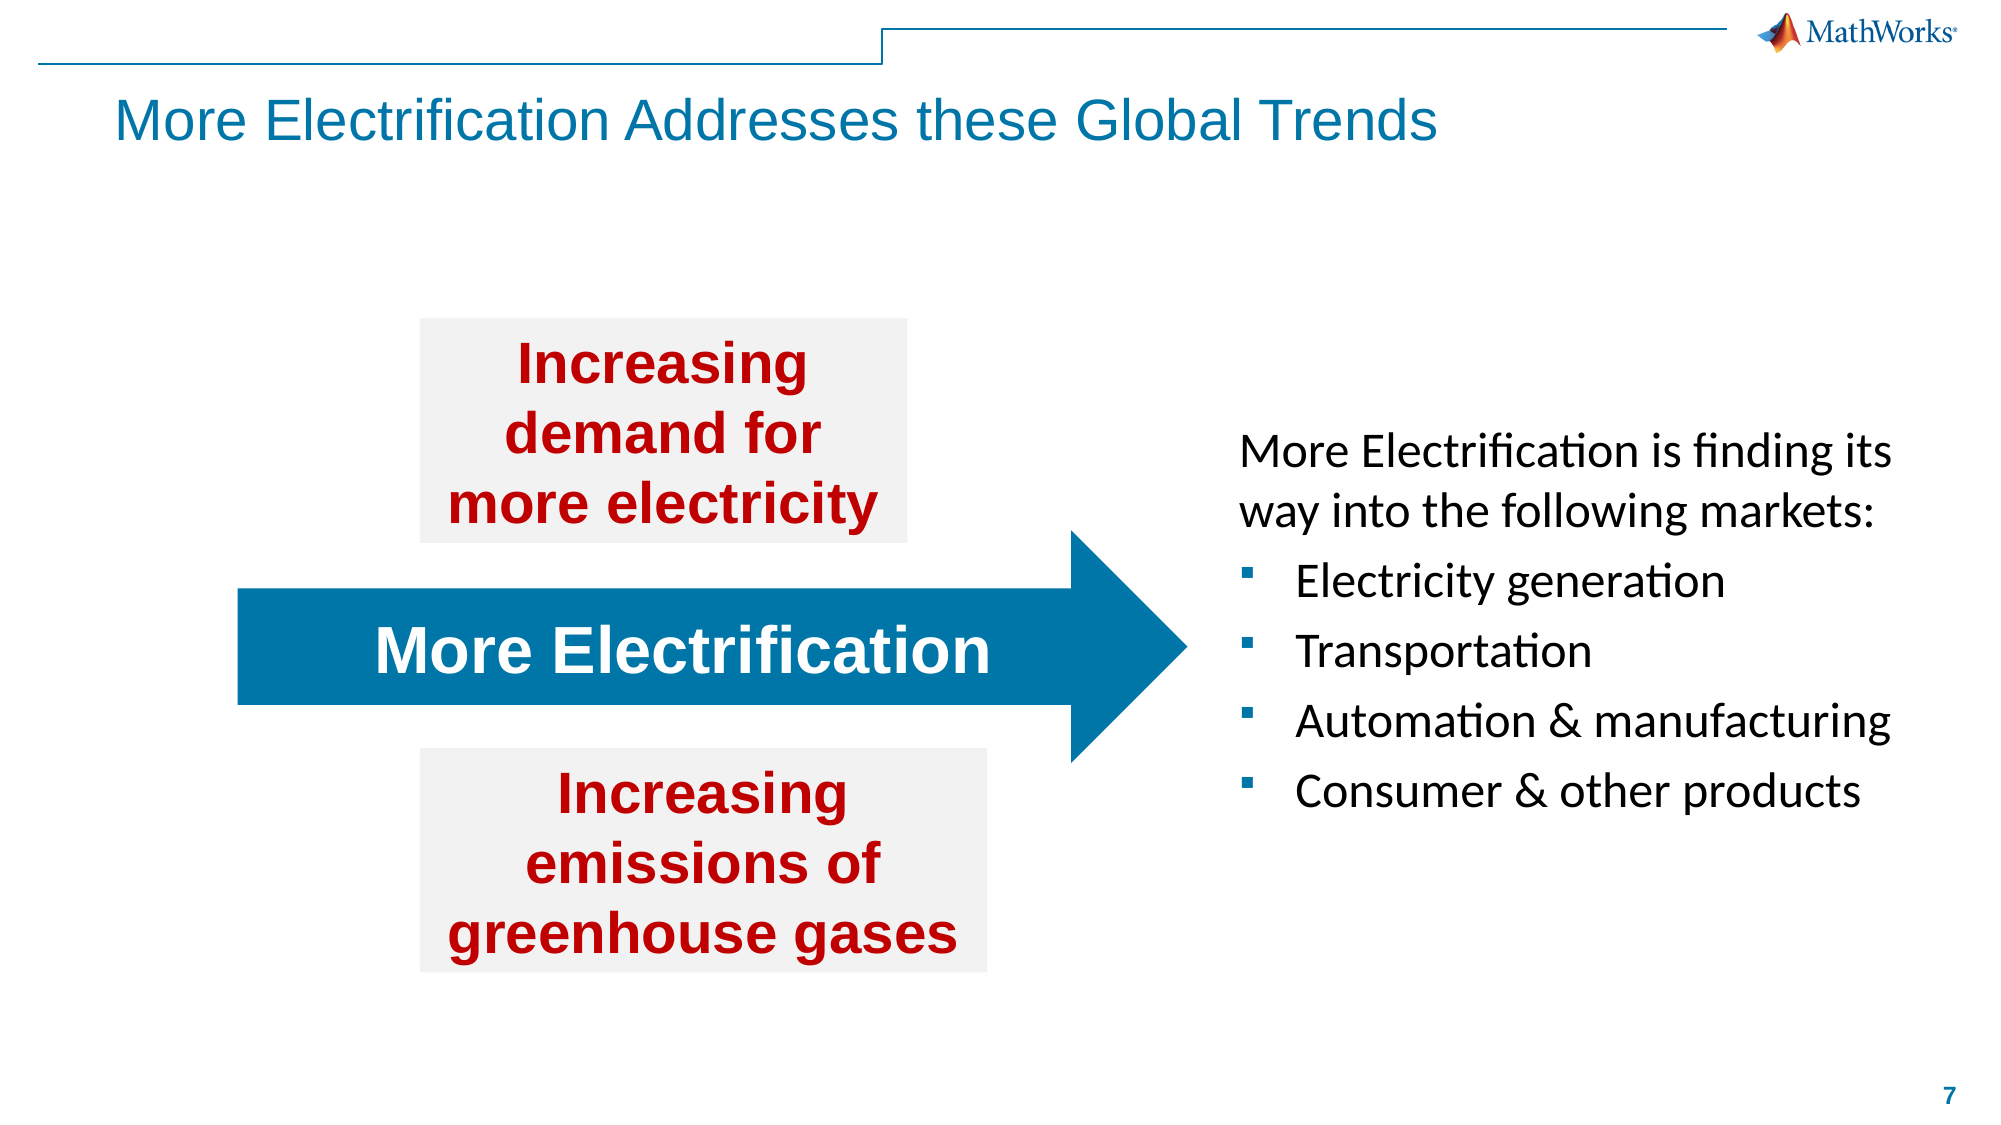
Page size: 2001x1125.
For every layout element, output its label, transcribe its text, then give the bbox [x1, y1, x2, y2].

text_box Increasing demand for more electricity [419, 318, 908, 543]
picture [1751, 3, 1970, 63]
text_box Increasing emissions of greenhouse gases [419, 747, 988, 973]
list More Electrification is finding its way into the following markets: Electricity generation Transportation Automation & manufacturing Consumer & other products [1223, 409, 1937, 913]
text_box More Electrification [235, 528, 1190, 766]
title More Electrification Addresses these Global Trends [99, 75, 1867, 238]
